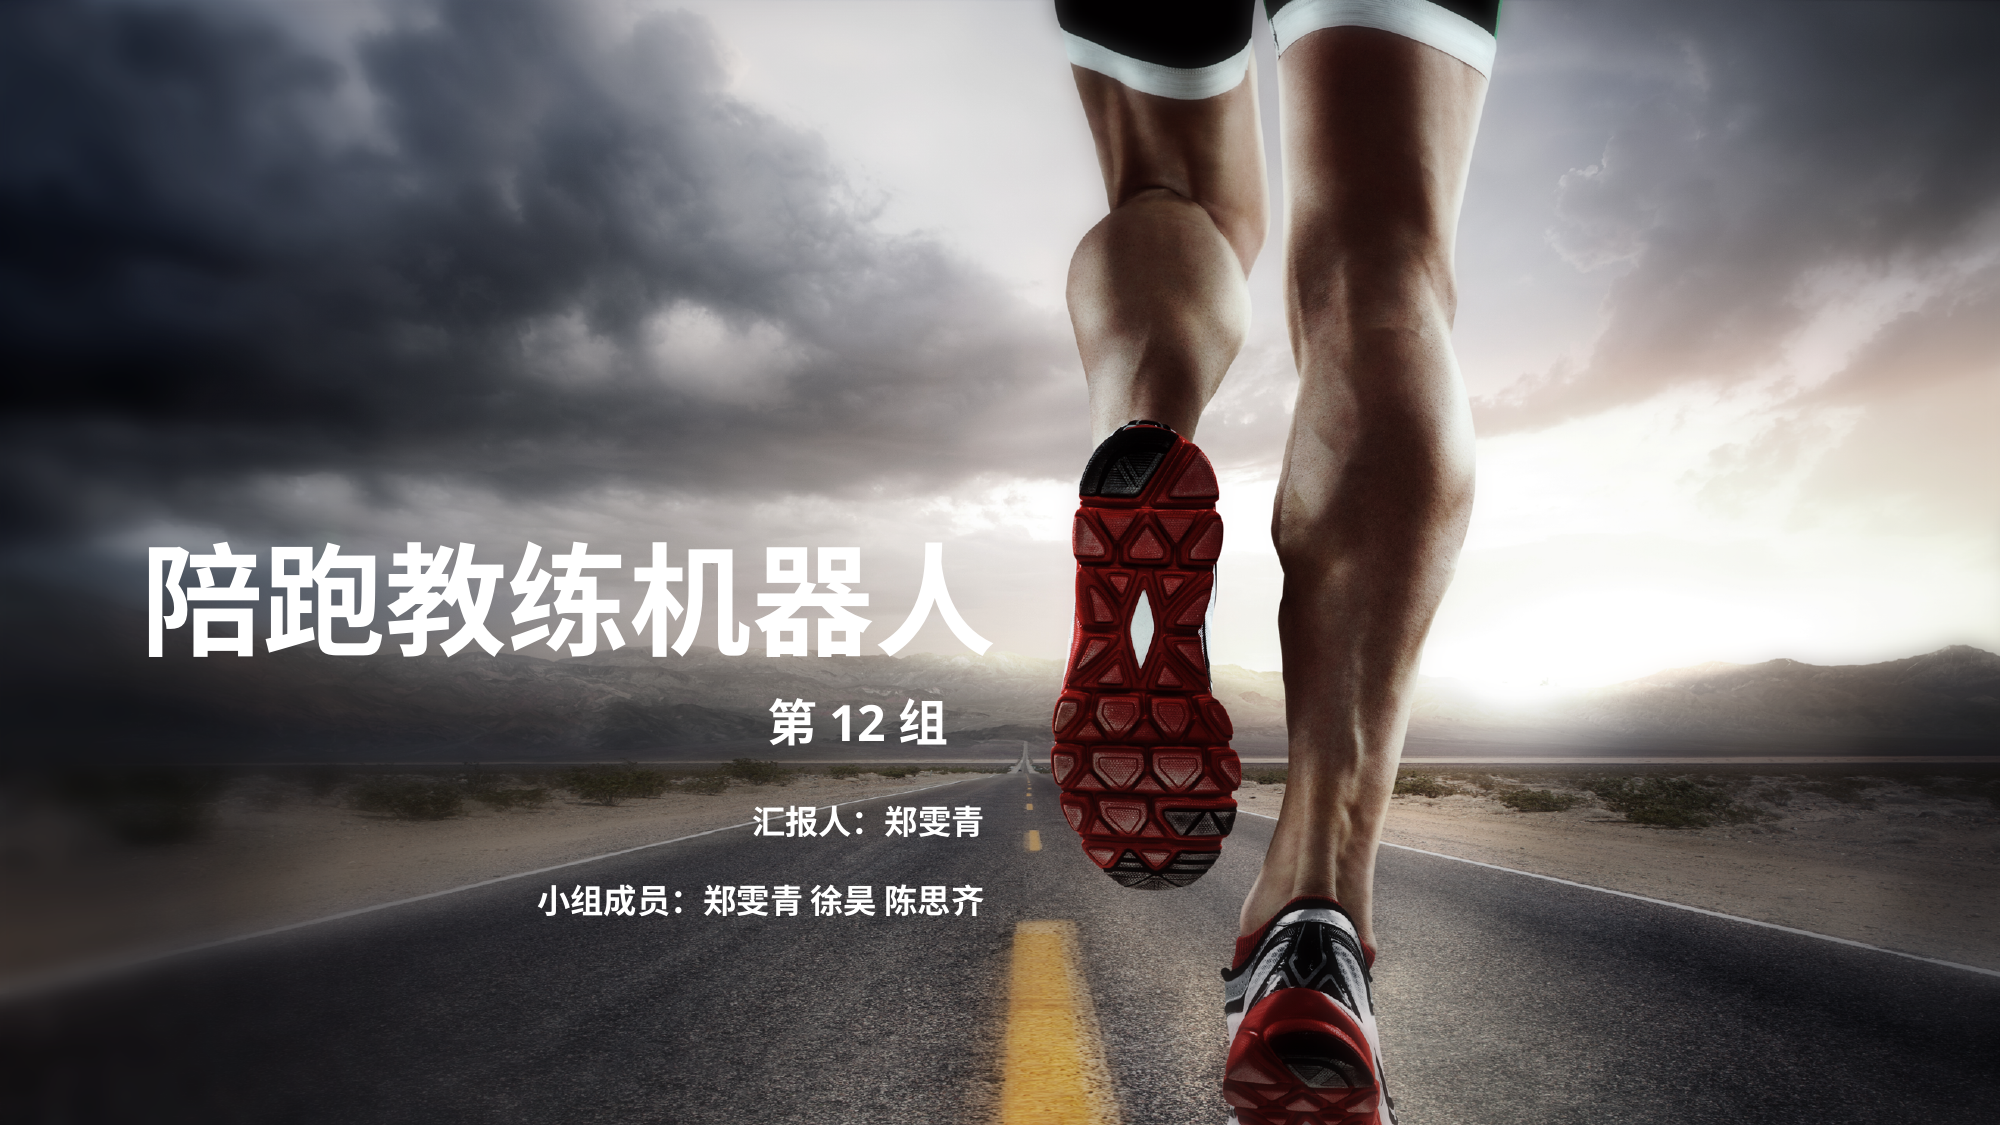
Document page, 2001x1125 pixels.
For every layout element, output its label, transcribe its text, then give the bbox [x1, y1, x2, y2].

text_box 第12组 [752, 684, 963, 759]
text_box 陪跑教练机器人 [126, 516, 1012, 678]
picture [0, 0, 2000, 1125]
text_box 汇报人：郑雯青 小组成员：郑雯青 徐昊 陈思齐 [522, 793, 1000, 928]
